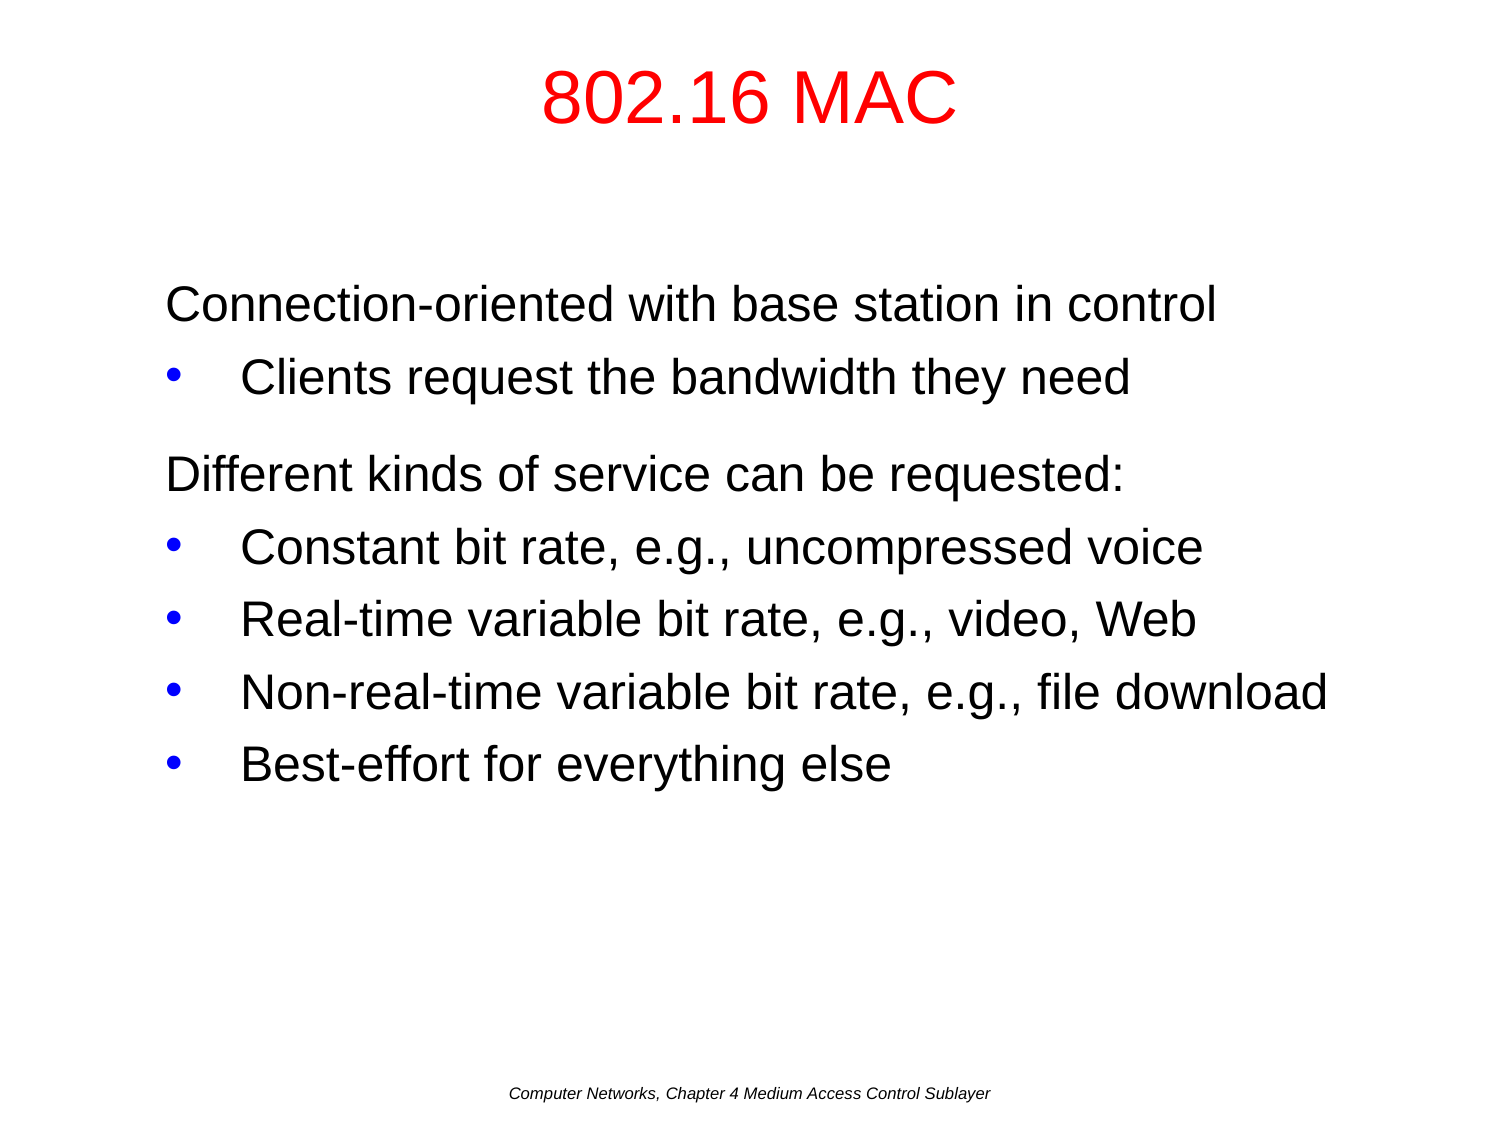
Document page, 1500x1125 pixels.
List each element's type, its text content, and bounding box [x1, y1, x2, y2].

list Connection-oriented with base station in control Clients request the bandwidth they need Different kinds of service can be requested: Constant bit rate, e.g., uncompressed voice Real-time variable bit rate, e.g., video, Web Non-real-time variable bit rate, e.g., file download Best-effort for everything else [150, 264, 1428, 1019]
footer Computer Networks, Chapter 4 Medium Access Control Sublayer [0, 1074, 1500, 1125]
title 802.16 MAC [0, 0, 1500, 188]
